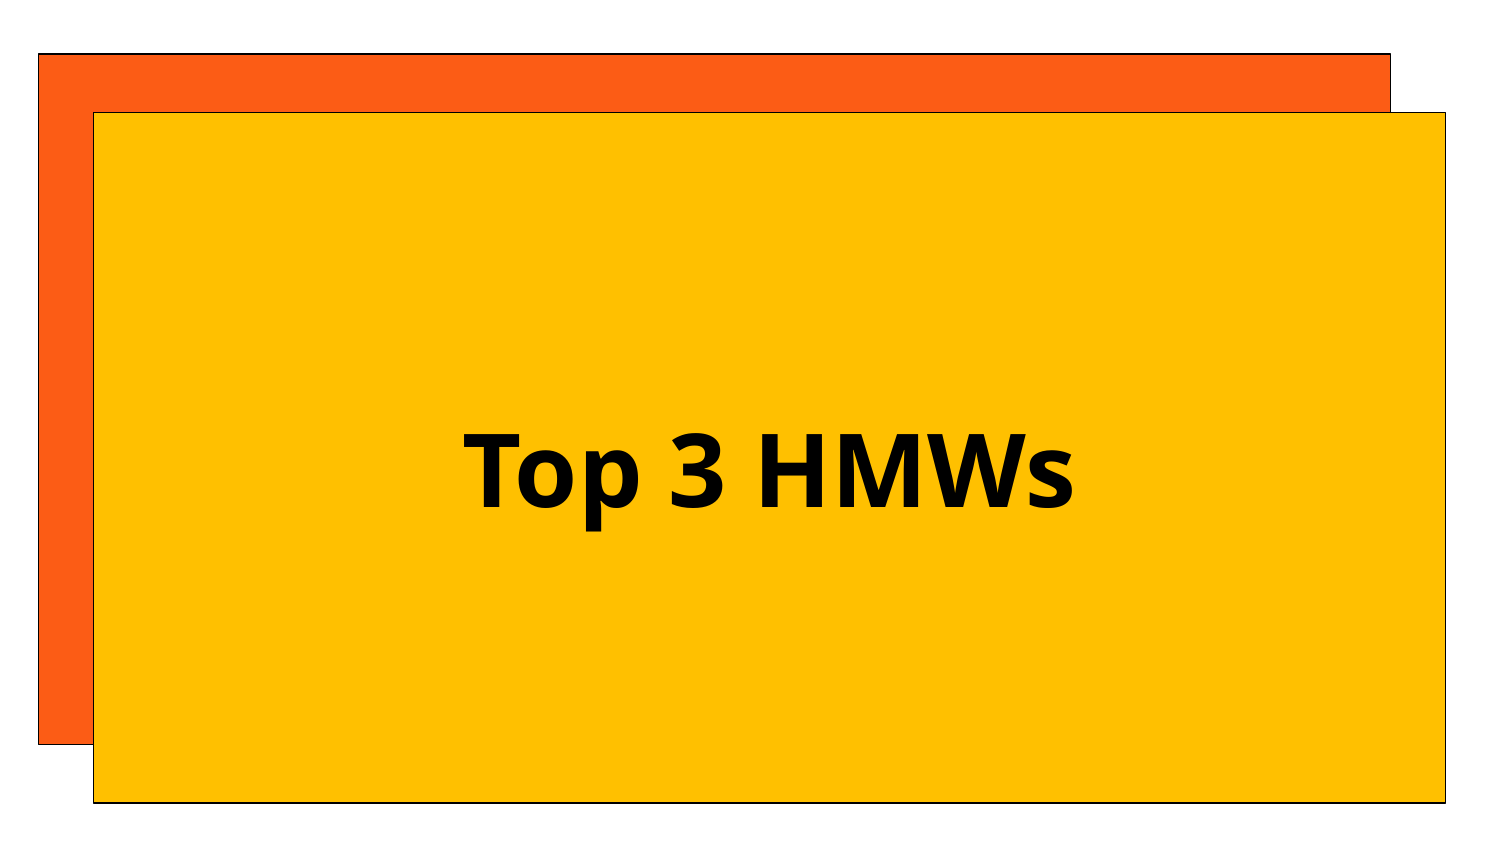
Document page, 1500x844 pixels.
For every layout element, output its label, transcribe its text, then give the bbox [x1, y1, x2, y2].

text_box Top 3 HMWs [93, 112, 1446, 803]
text_box Additional Needfinding [38, 54, 1391, 745]
